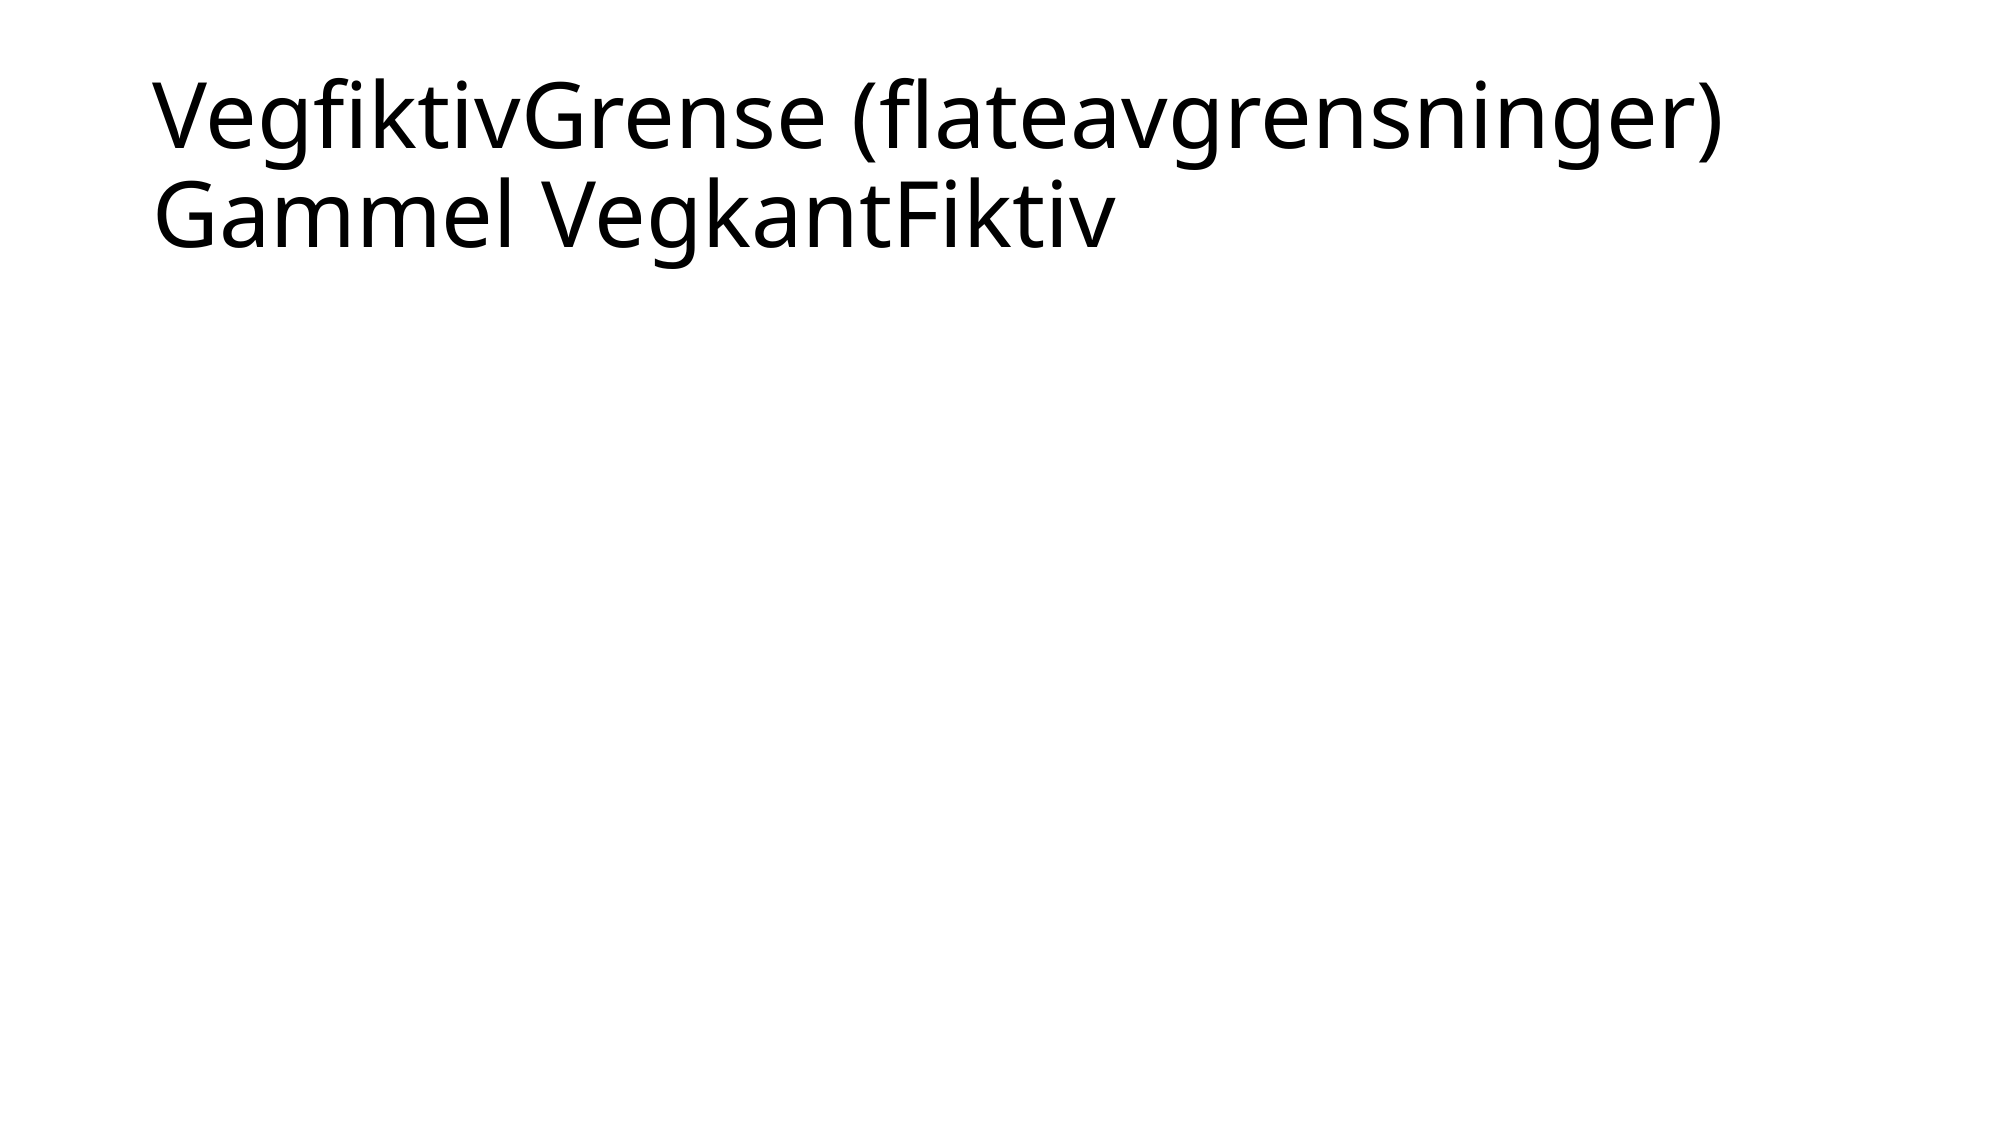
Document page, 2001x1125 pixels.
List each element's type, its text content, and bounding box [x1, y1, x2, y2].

title VegfiktivGrense (flateavgrensninger) Gammel VegkantFiktiv [137, 59, 1863, 278]
